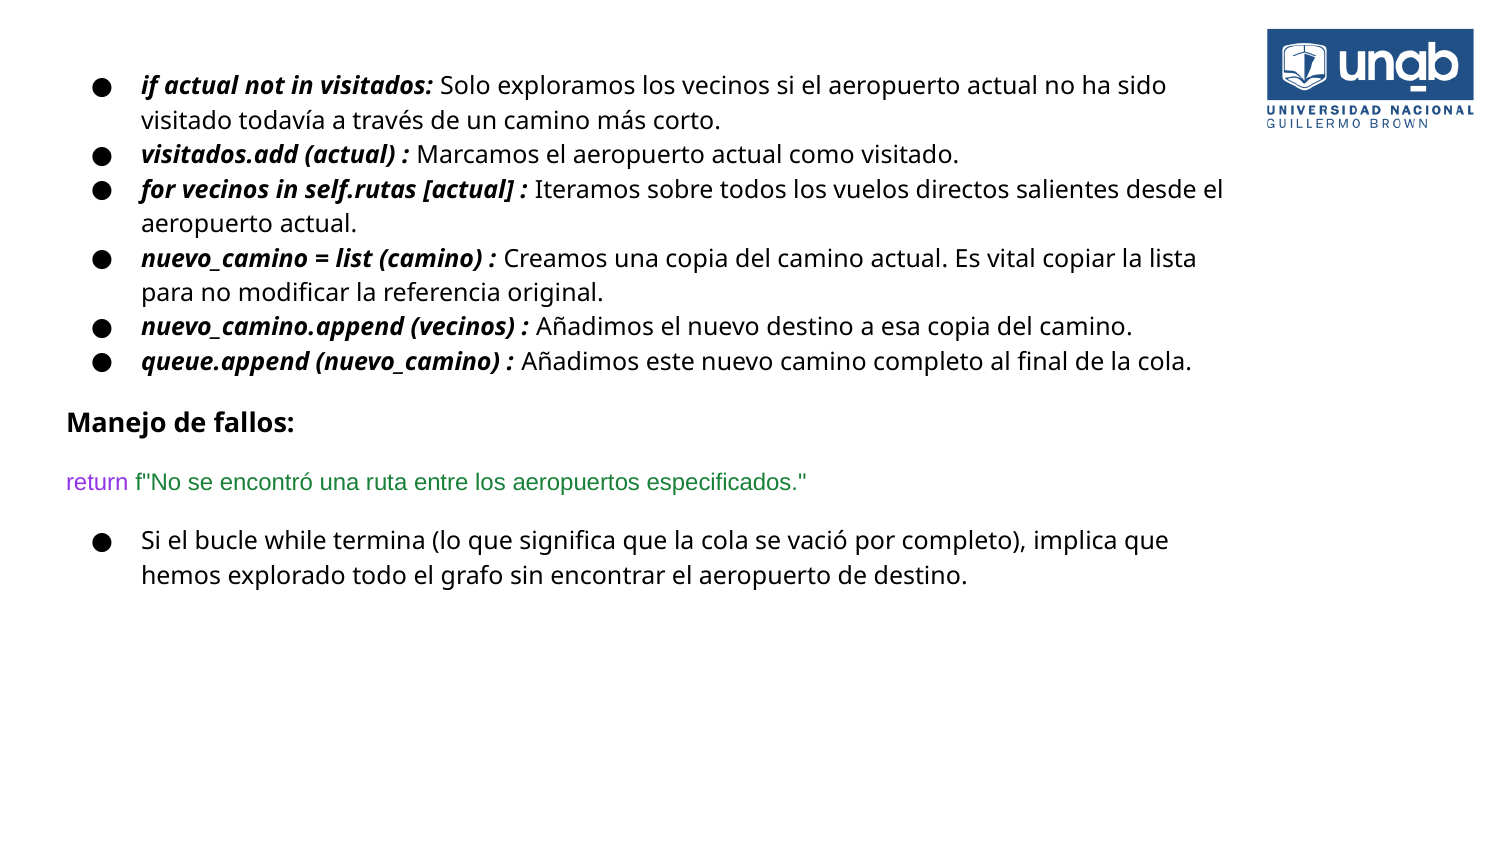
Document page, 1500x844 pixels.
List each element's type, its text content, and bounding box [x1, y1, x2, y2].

picture [1252, 14, 1487, 142]
list if actual not in visitados: Solo exploramos los vecinos si el aeropuerto actual no ha sido visitado todavía a través de un camino más corto. visitados.add (actual) : Marcamos el aeropuerto actual como visitado. for vecinos in self.rutas [actual] : Iteramos sobre todos los vuelos directos salientes desde el aeropuerto actual. nuevo_camino = list (camino) : Creamos una copia del camino actual. Es vital copiar la lista para no modificar la referencia original. nuevo_camino.append (vecinos) : Añadimos el nuevo destino a esa copia del camino. queue.append (nuevo_camino) : Añadimos este nuevo camino completo al final de la cola. Manejo de fallos: return f"No se encontró una ruta entre los aeropuertos especificados." Si el bucle while termina (lo que significa que la cola se vació por completo), implica que hemos explorado todo el grafo sin encontrar el aeropuerto de destino. [51, 50, 1269, 750]
